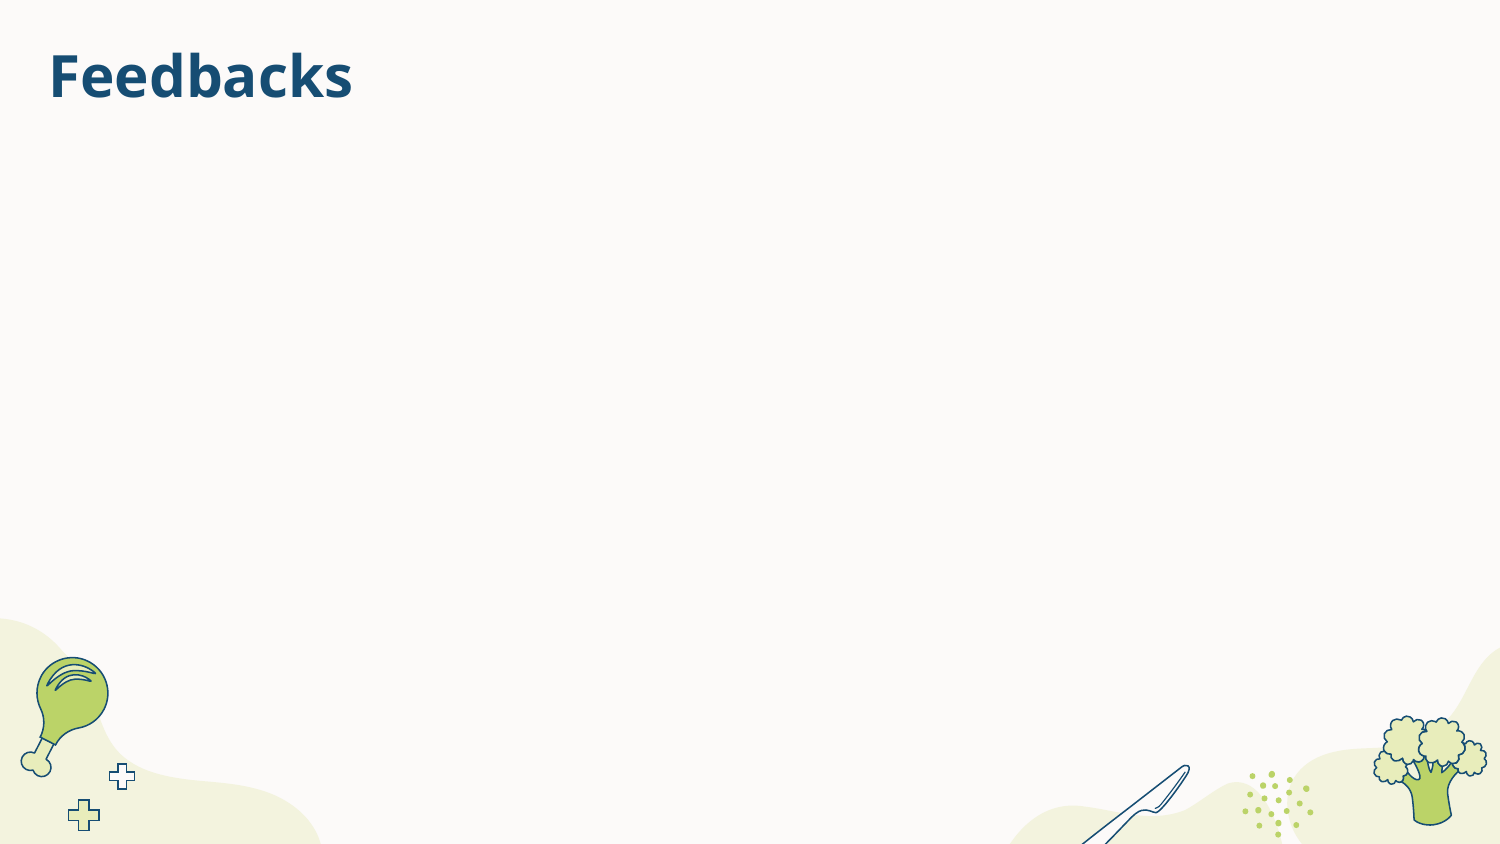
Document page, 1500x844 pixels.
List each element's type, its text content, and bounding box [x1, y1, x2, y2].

title Feedbacks [33, 24, 1298, 119]
